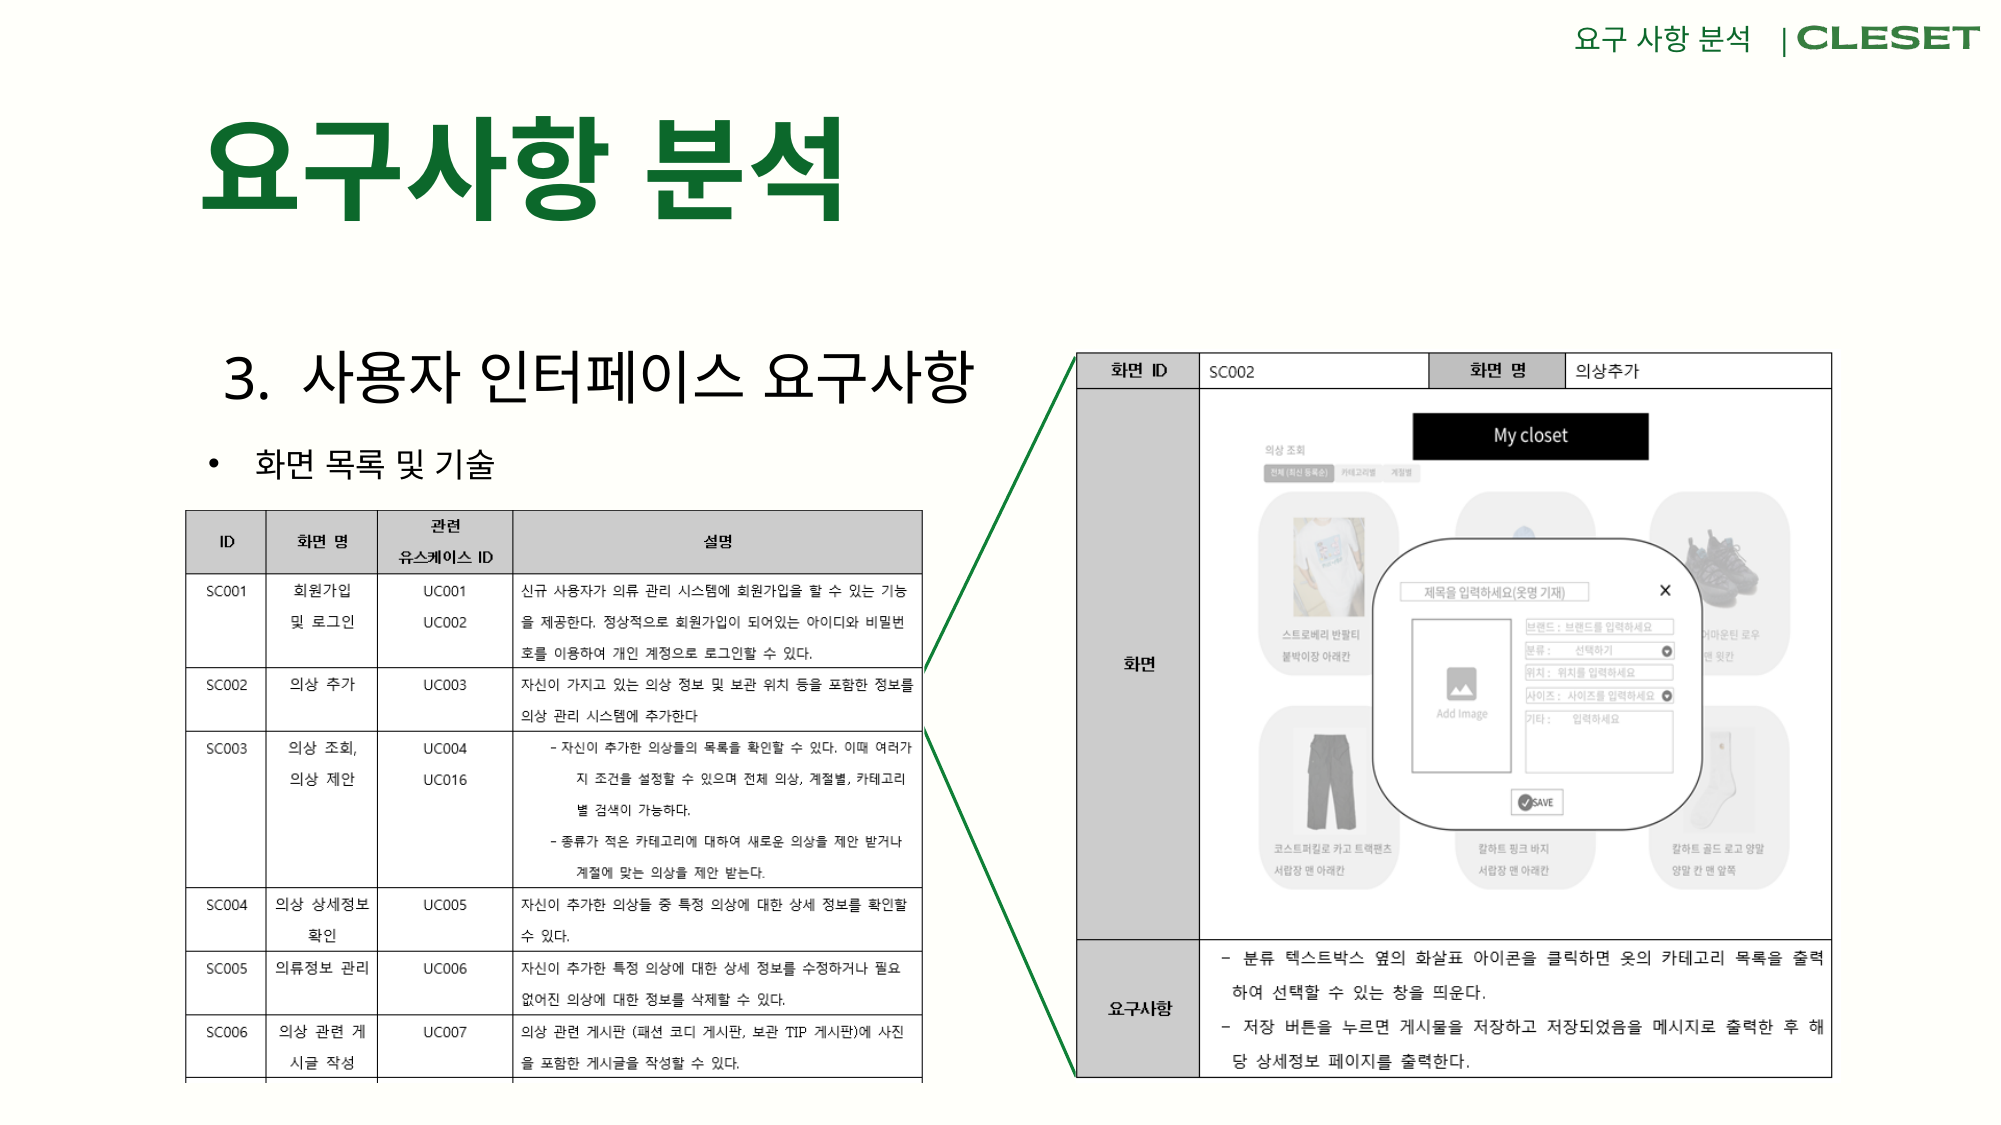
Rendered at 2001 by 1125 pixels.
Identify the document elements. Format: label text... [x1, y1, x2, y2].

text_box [907, 356, 1075, 679]
text_box 3. 사용자 인터페이스 요구사항 [208, 333, 991, 419]
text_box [925, 679, 1075, 1077]
text_box 화면 목록 및 기술 [193, 436, 512, 491]
text_box 요구 사항 분석 | [1559, 13, 1759, 64]
picture [183, 510, 925, 1083]
text_box 요구사항 분석 [183, 91, 866, 242]
picture [1759, 0, 2000, 168]
picture [1075, 348, 1841, 1083]
